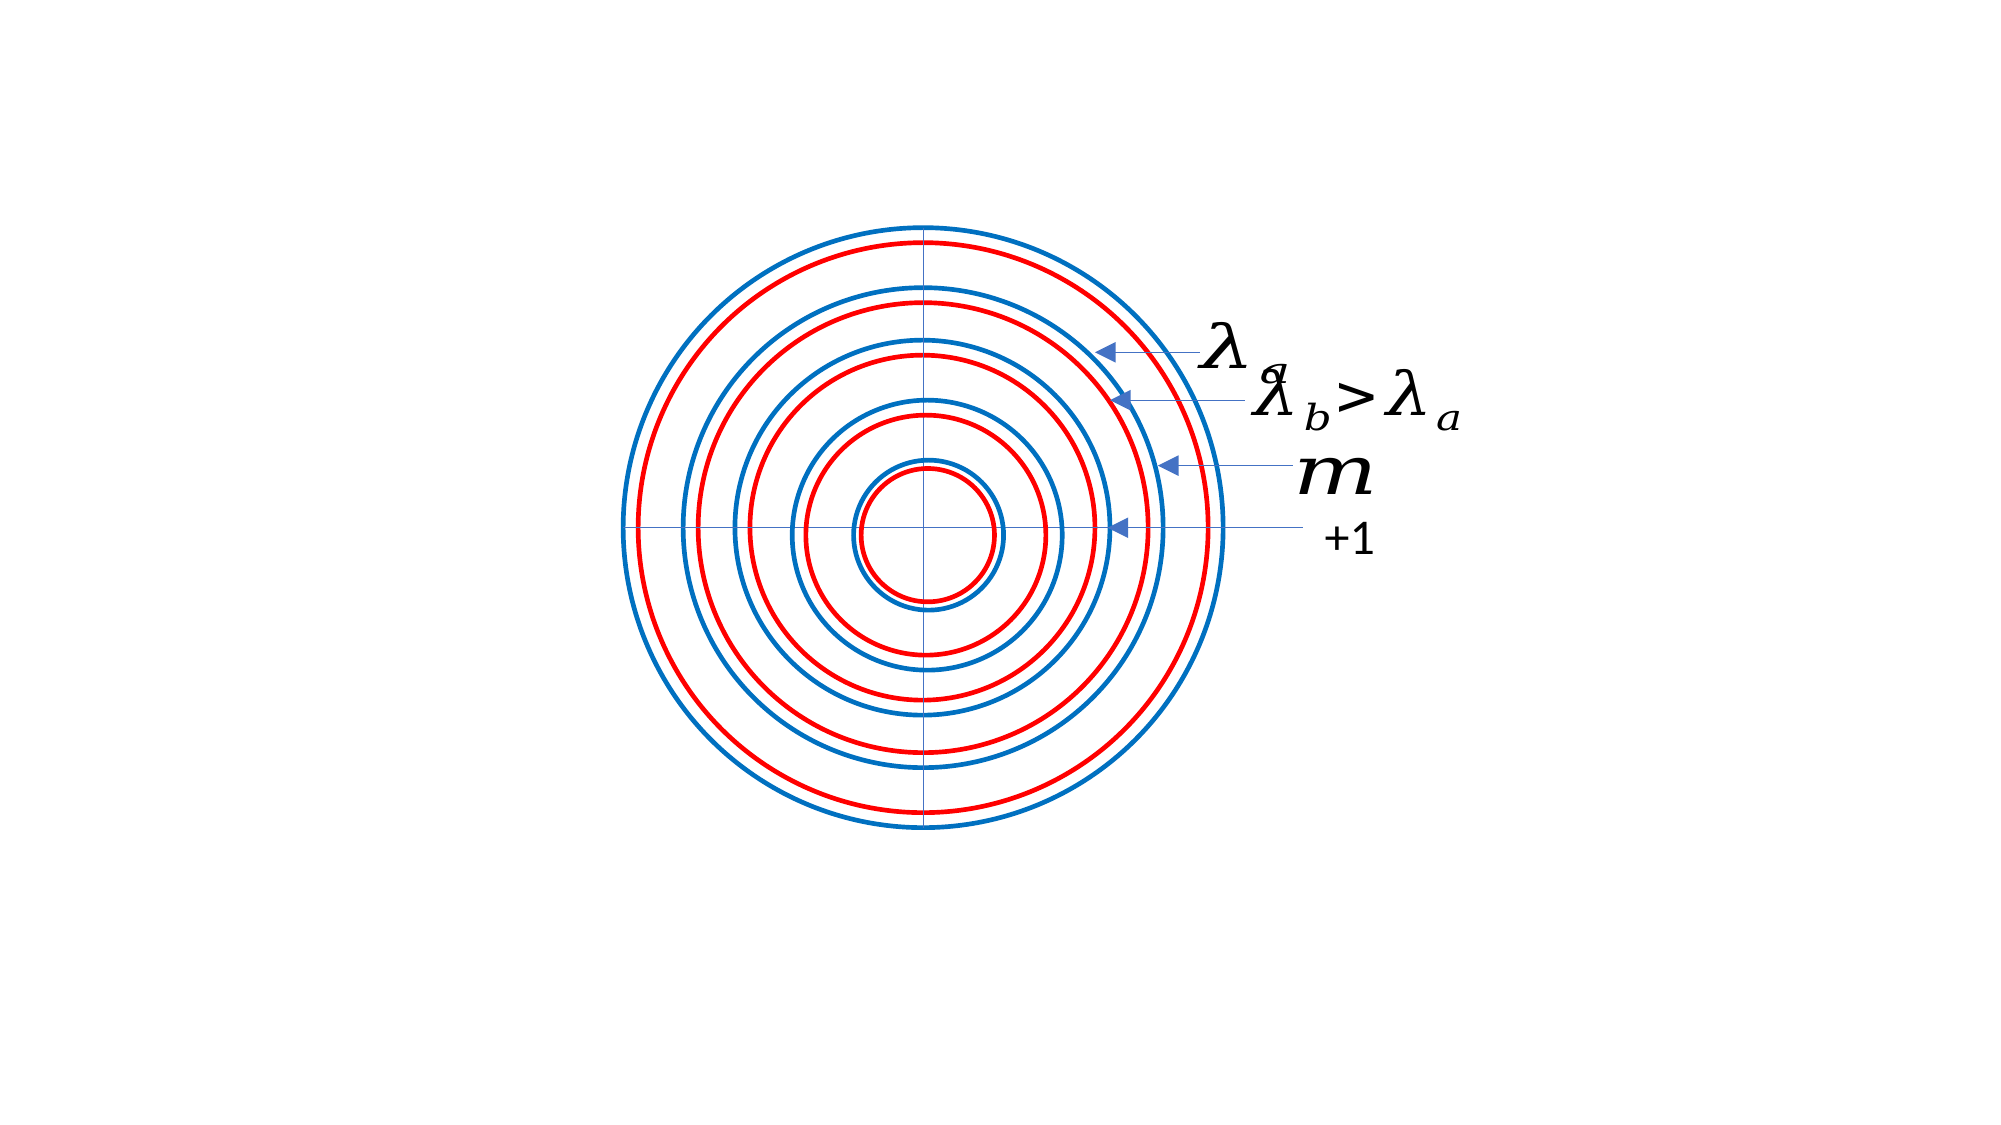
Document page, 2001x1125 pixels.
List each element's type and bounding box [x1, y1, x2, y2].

text_box [623, 227, 1461, 828]
